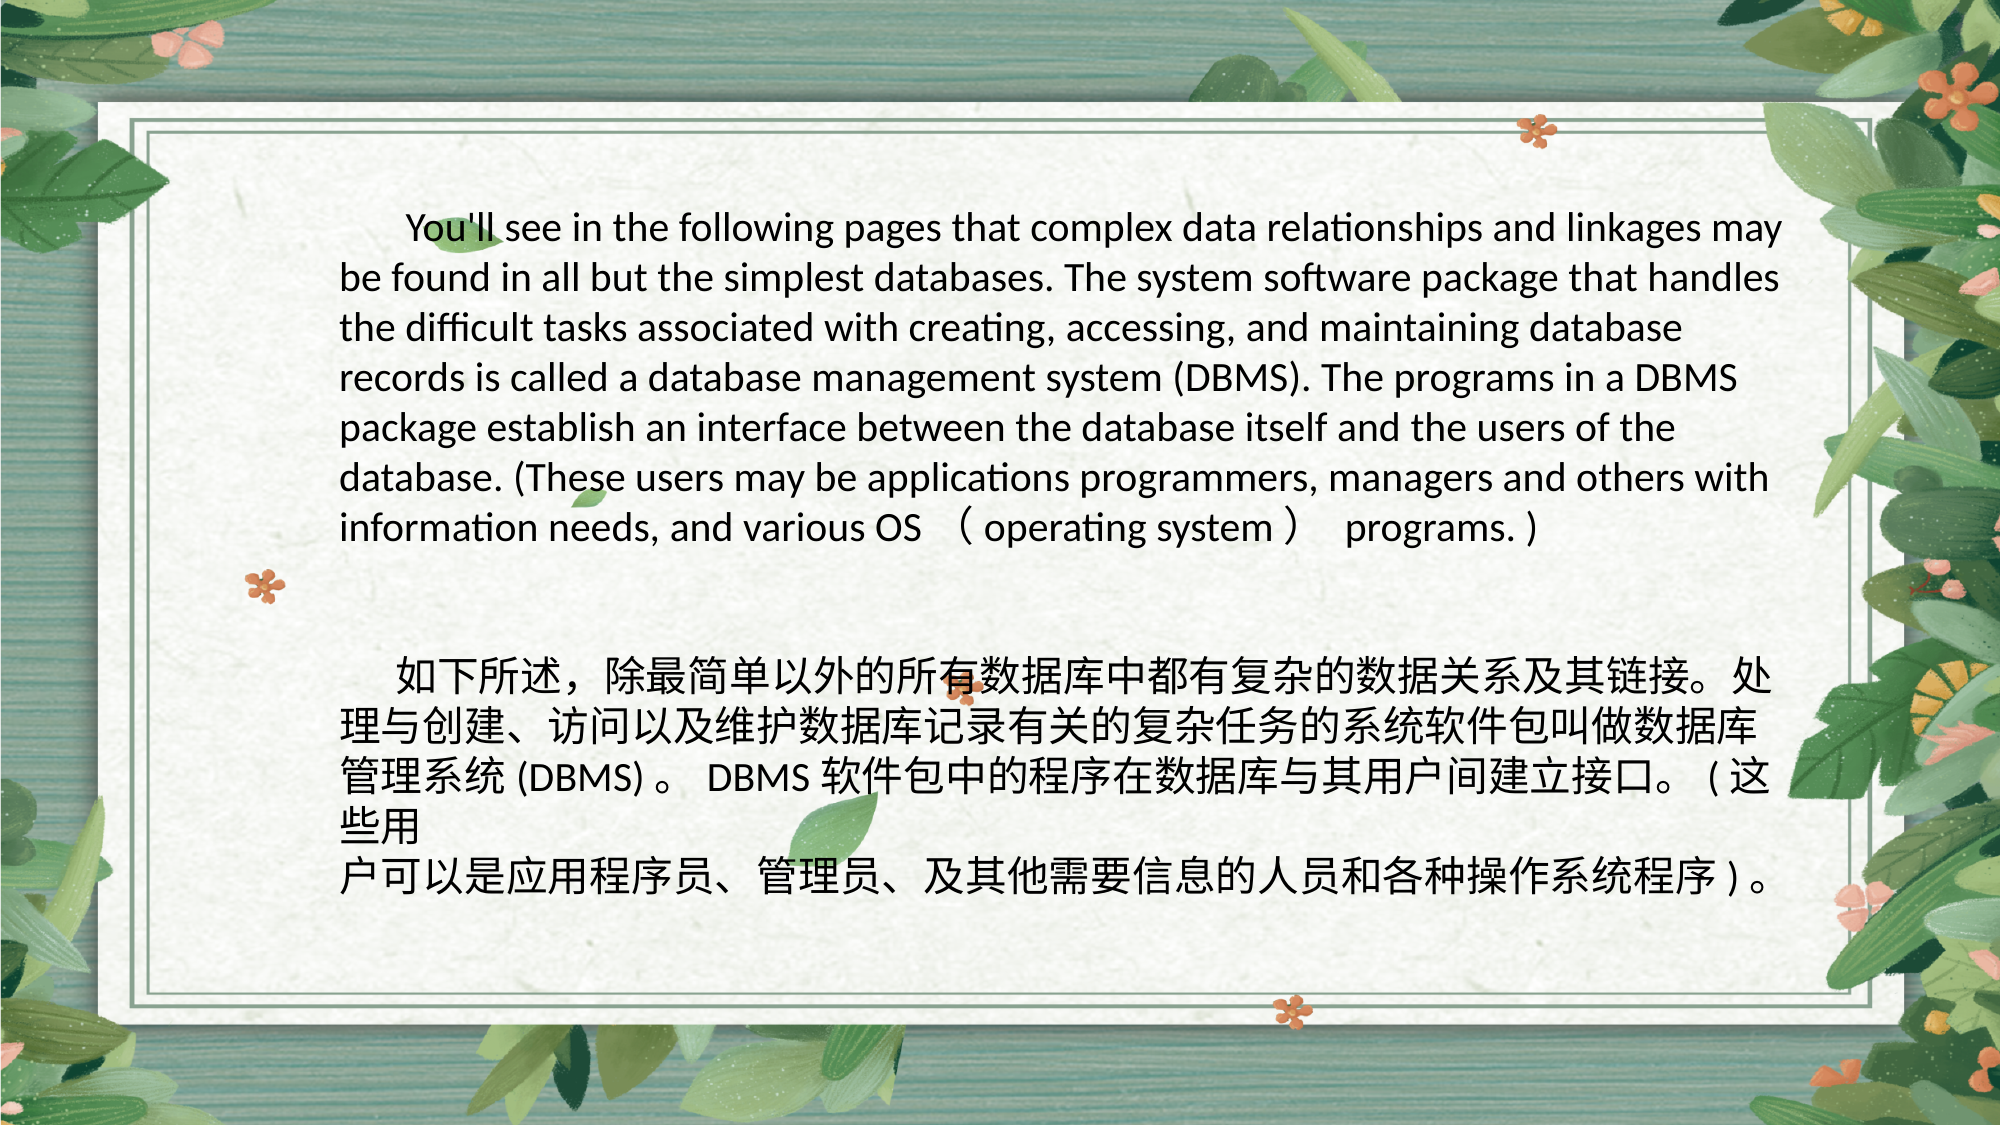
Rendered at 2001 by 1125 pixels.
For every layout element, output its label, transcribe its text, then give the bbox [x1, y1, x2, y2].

picture [3, 1, 2000, 1125]
text_box You'll see in the following pages that complex data relationships and linkages may be found in all but the simplest databases. The system software package that handles the difficult tasks associated with creating, accessing, and maintaining database records is called a database management system (DBMS). The programs in a DBMS package establish an interface between the database itself and the users of the database. (These users may be applications programmers, managers and others with information needs, and various OS（operating system） programs. ) 如下所述，除最简单以外的所有数据库中都有复杂的数据关系及其链接。处 理与创建、访问以及维护数据库记录有关的复杂任务的系统软件包叫做数据库管理系统(DBMS)。DBMS软件包中的程序在数据库与其用户间建立接口。(这些用 户可以是应用程序员、管理员、及其他需要信息的人员和各种操作系统程序)。 [324, 192, 1807, 860]
